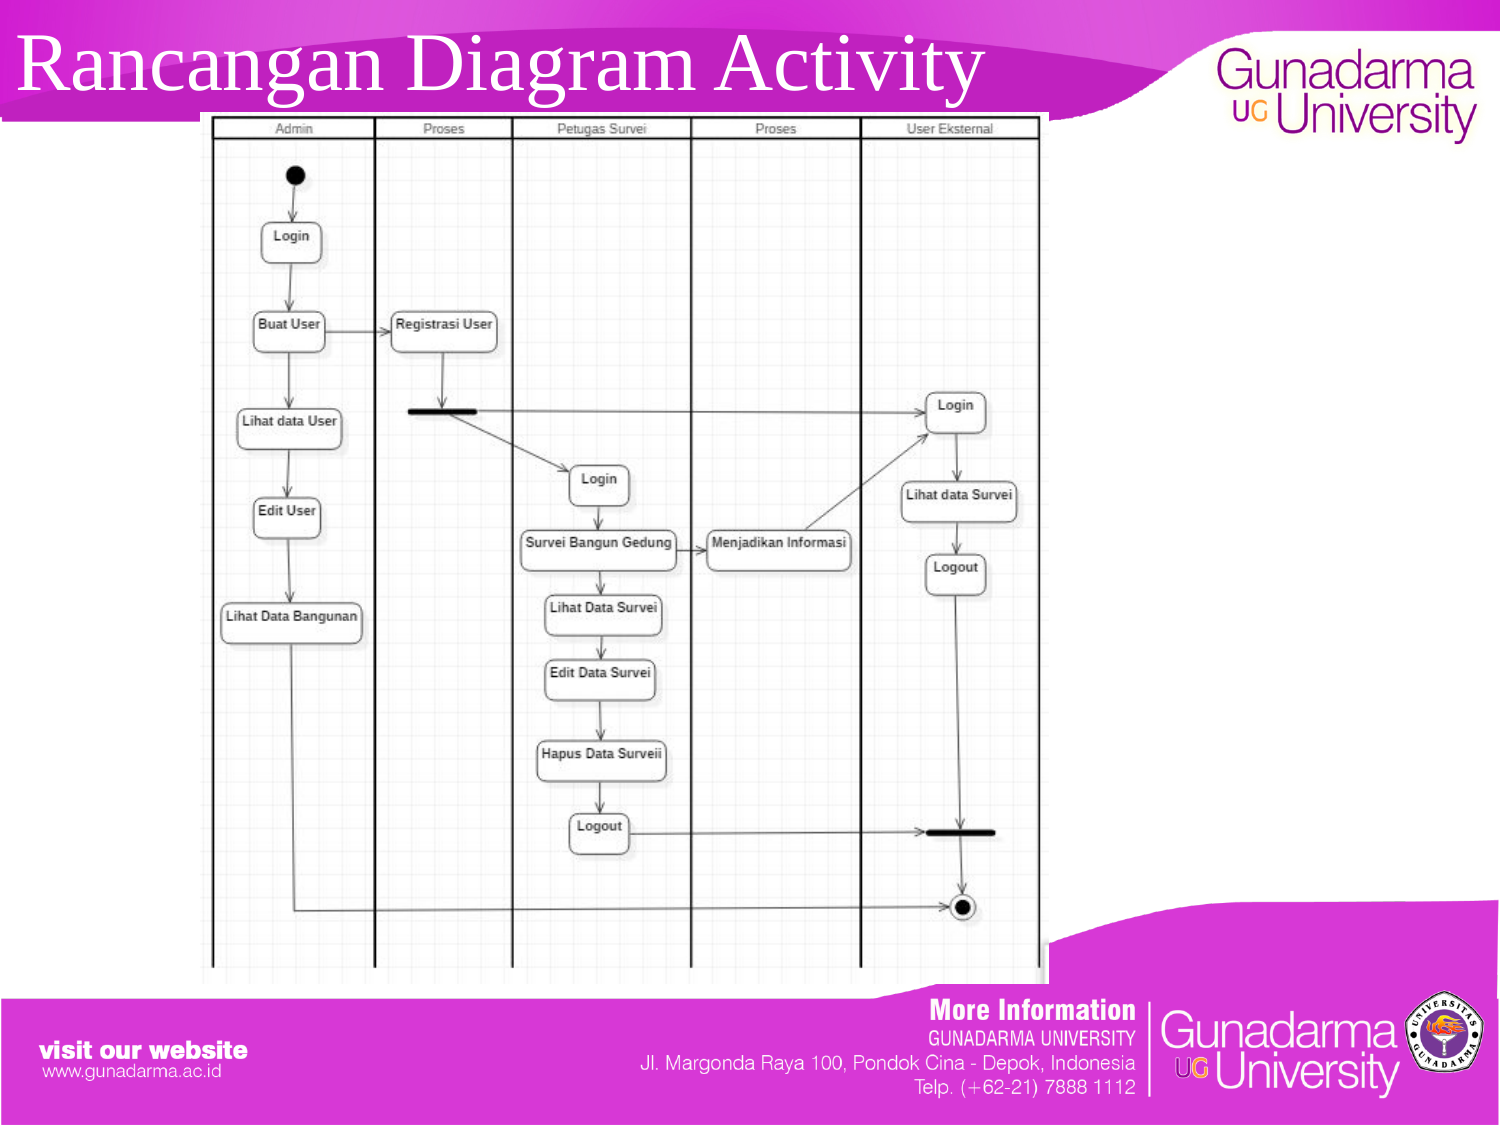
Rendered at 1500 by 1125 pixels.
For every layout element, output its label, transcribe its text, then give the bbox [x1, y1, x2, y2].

picture [0, 0, 1500, 1125]
title Rancangan Diagram Activity [0, 0, 1113, 138]
